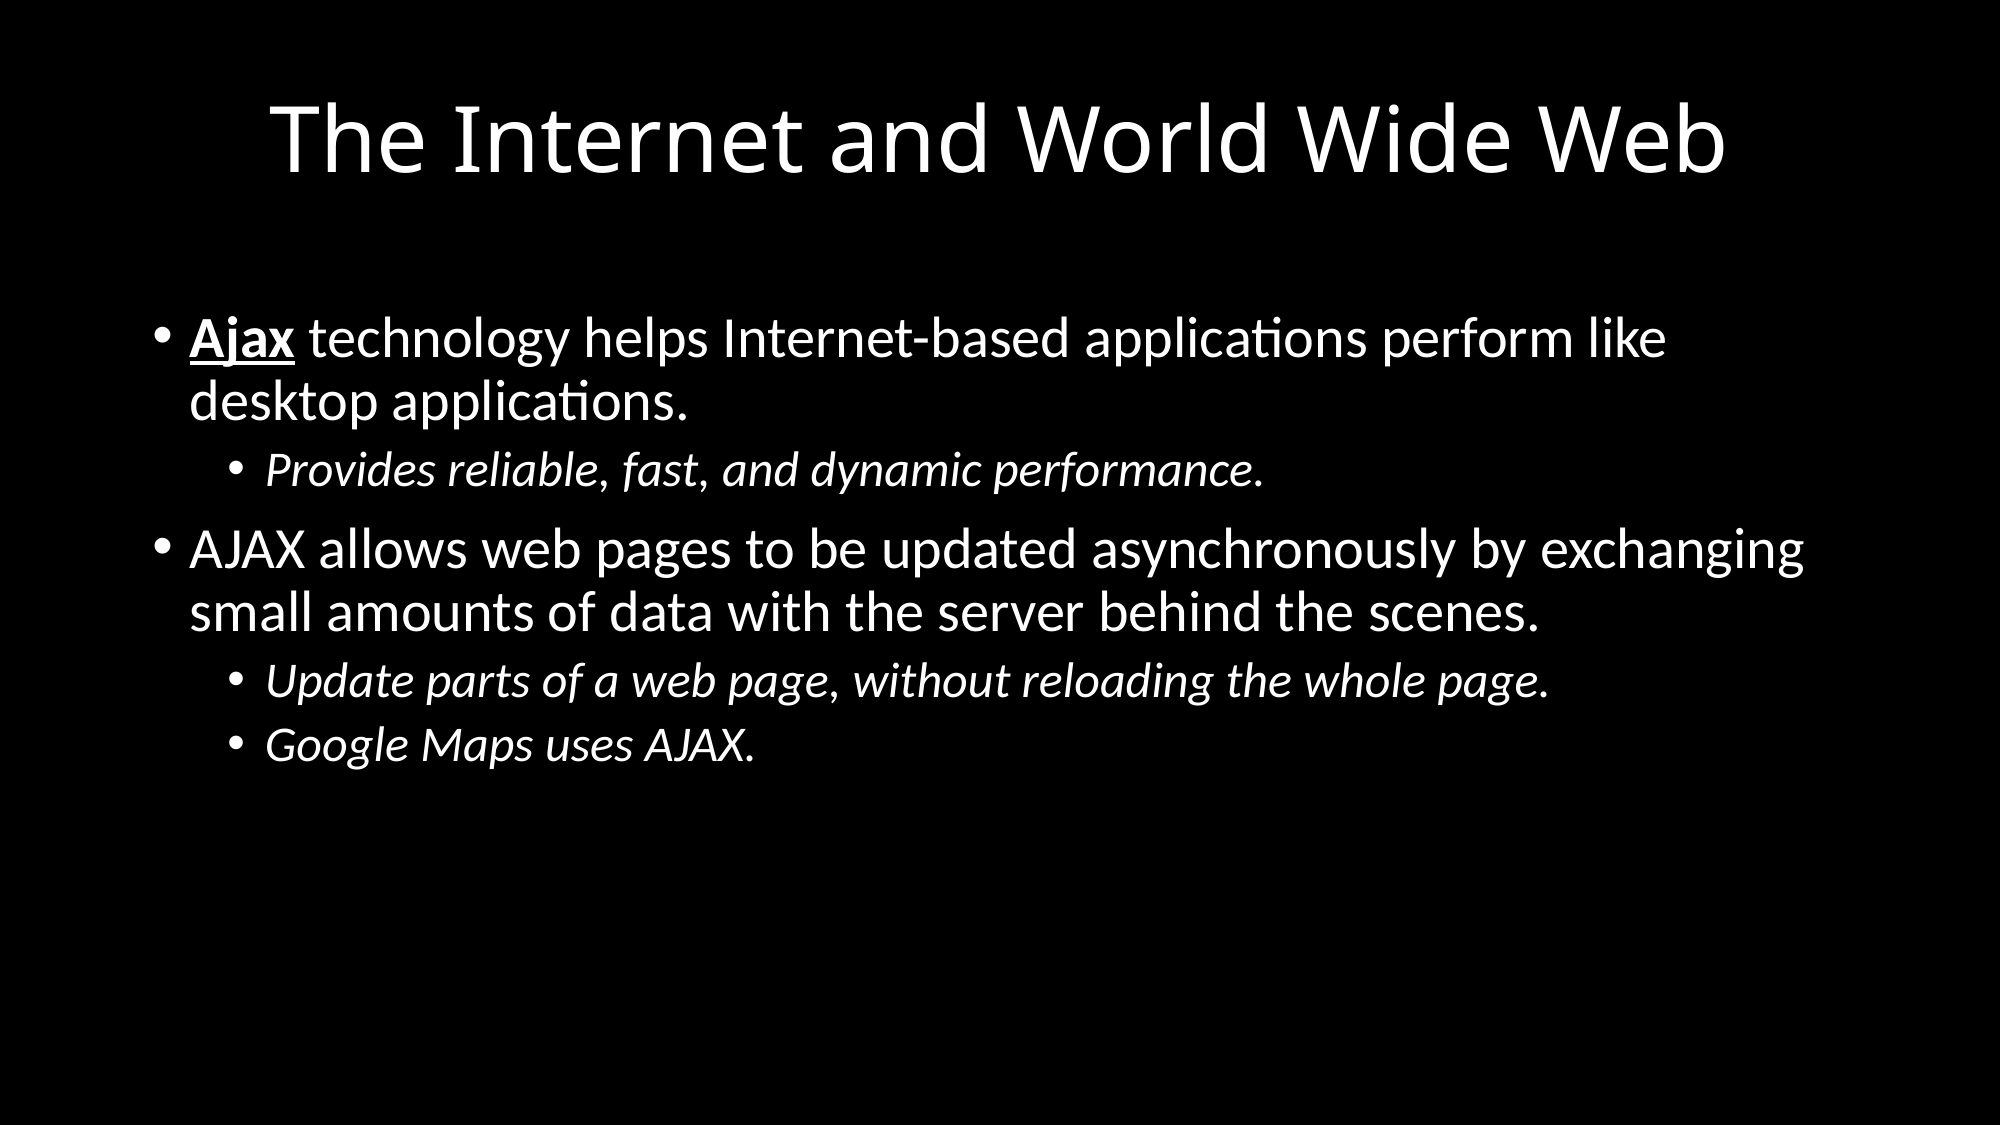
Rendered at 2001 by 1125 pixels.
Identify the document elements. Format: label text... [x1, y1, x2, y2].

title The Internet and World Wide Web [137, 33, 1863, 252]
list Ajax technology helps Internet-based applications perform like desktop applications. Provides reliable, fast, and dynamic performance. AJAX allows web pages to be updated asynchronously by exchanging small amounts of data with the server behind the scenes. Update parts of a web page, without reloading the whole page. Google Maps uses AJAX. [137, 299, 1863, 1002]
